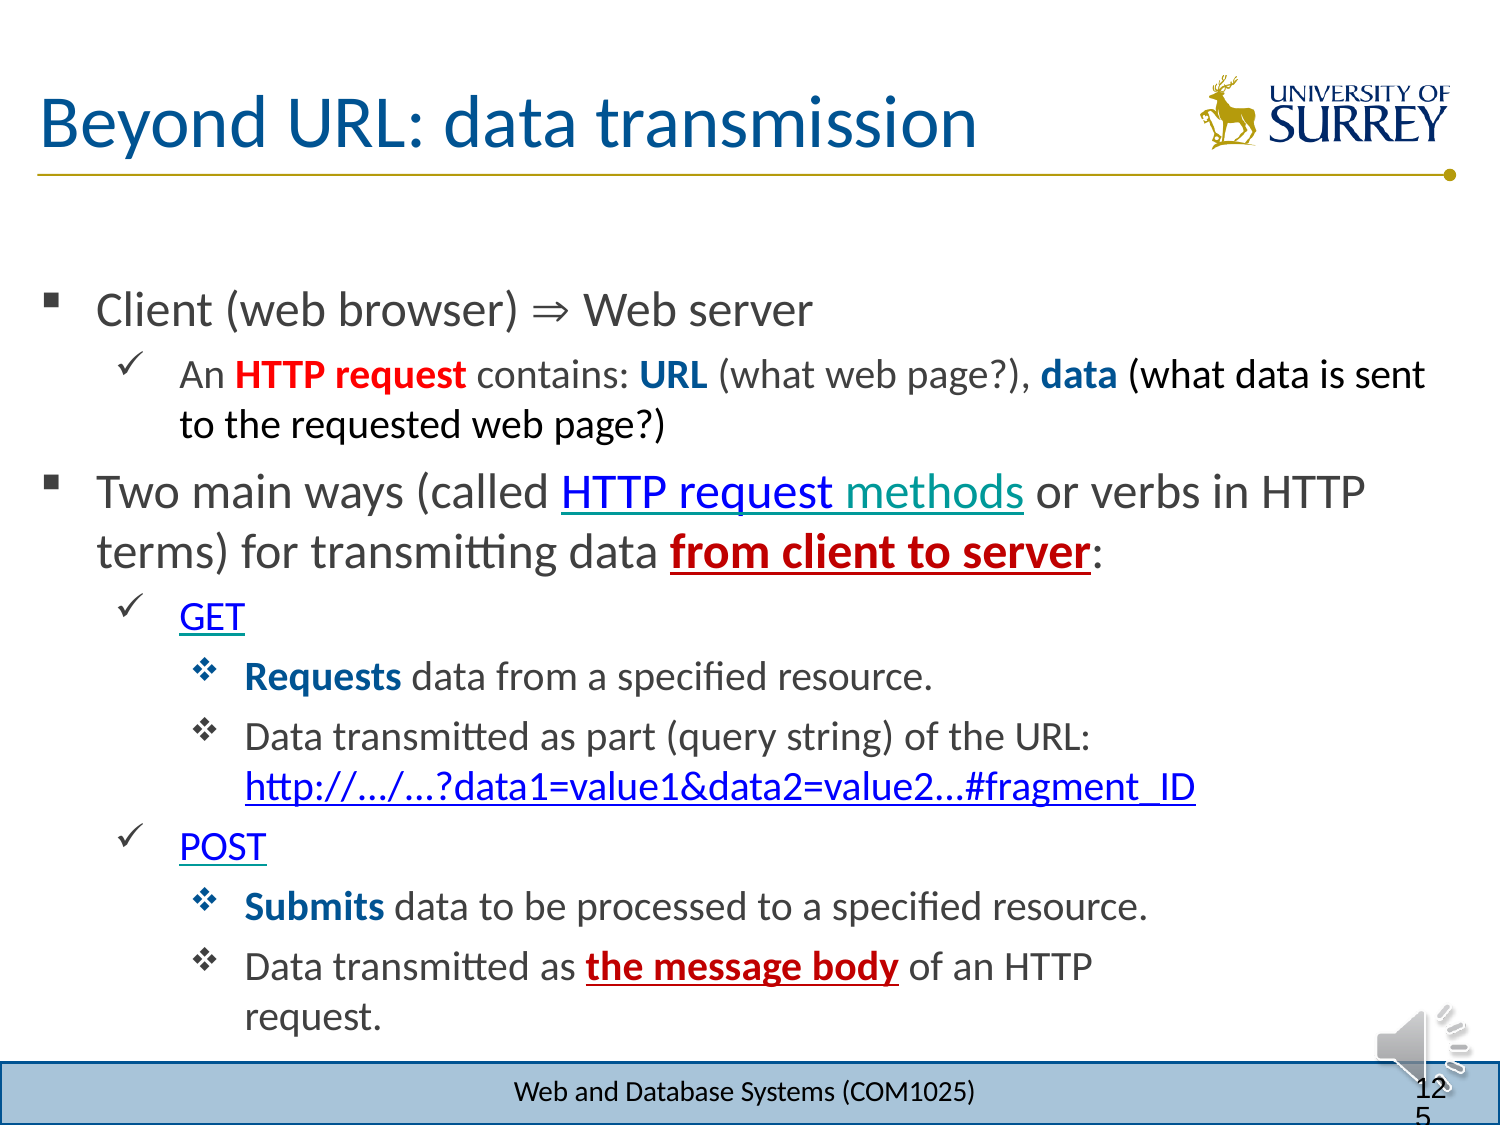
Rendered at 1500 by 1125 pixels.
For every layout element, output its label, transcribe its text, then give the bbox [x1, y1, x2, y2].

list Client (web browser)  Web server An HTTP request contains: URL (what web page?), data (what data is sent to the requested web page?) Two main ways (called HTTP request methods or verbs in HTTP terms) for transmitting data from client to server: GET Requests data from a specified resource. Data transmitted as part (query string) of the URL: http://.../...?data1=value1&data2=value2...#fragment_ID POST Submits data to be processed to a specified resource. Data transmitted as the message body of an HTTP request. [37, 262, 1433, 1040]
picture [1374, 999, 1476, 1101]
footer Web and Database Systems (COM1025) [511, 1077, 985, 1125]
title Beyond URL: data transmission [37, 70, 1184, 261]
picture [1200, 75, 1450, 150]
slide_number 125 [1408, 1109, 1456, 1125]
